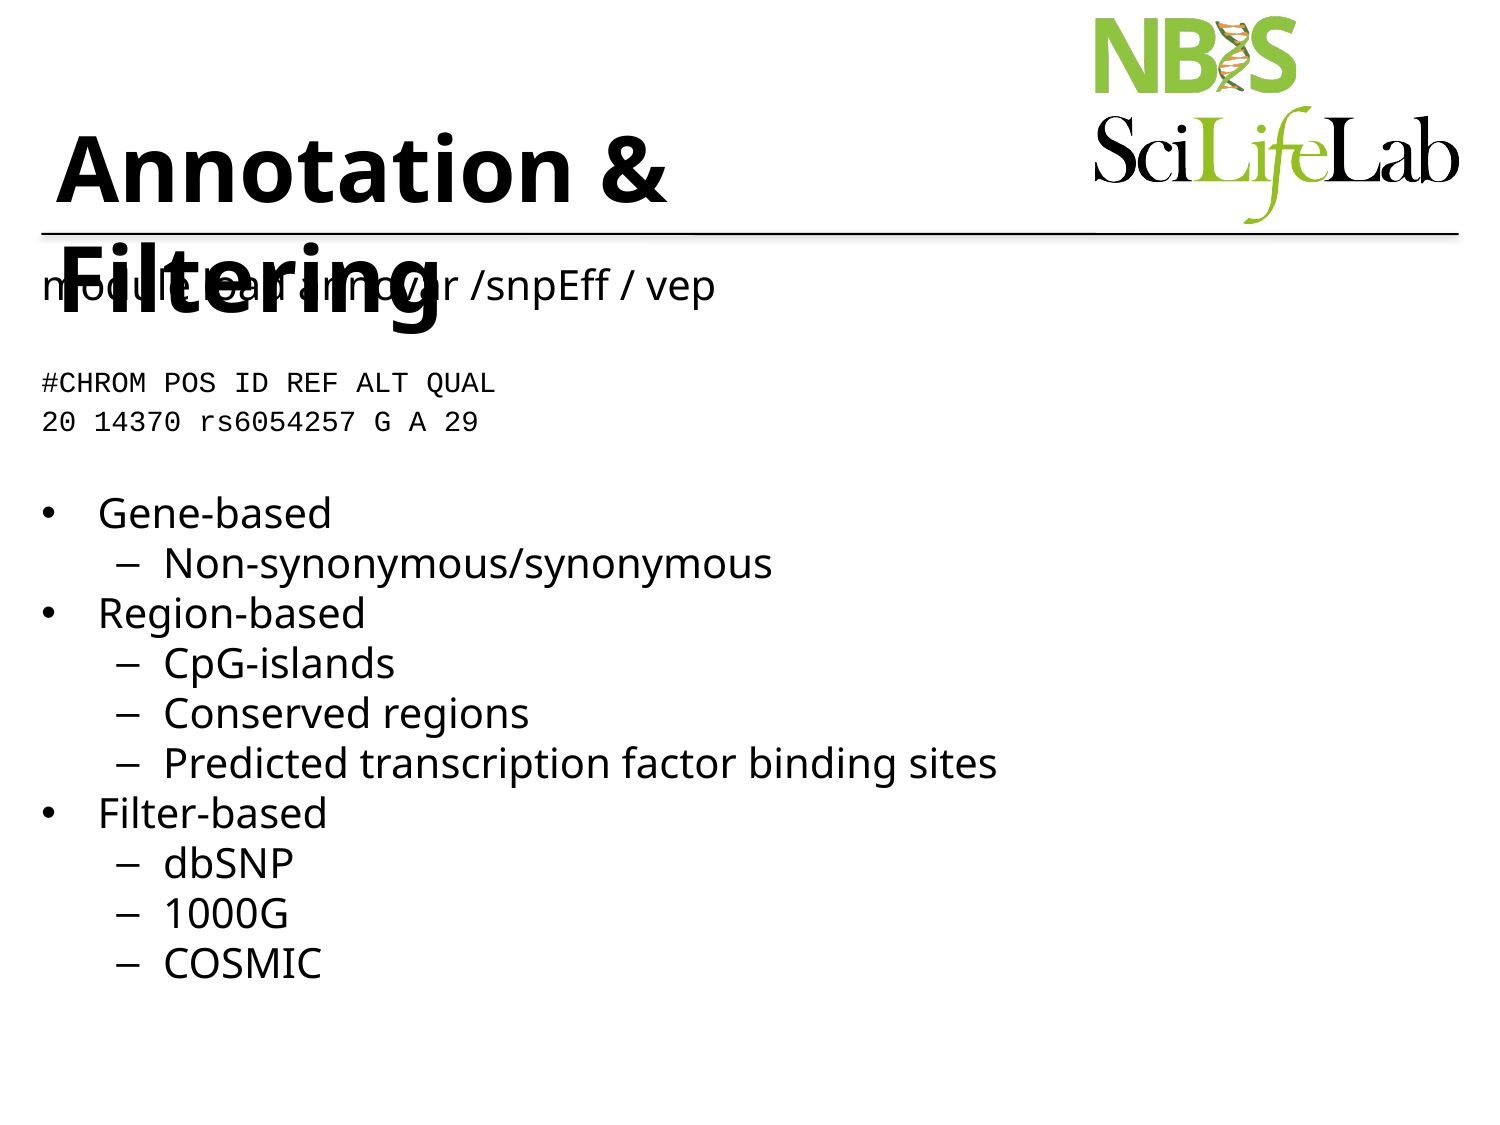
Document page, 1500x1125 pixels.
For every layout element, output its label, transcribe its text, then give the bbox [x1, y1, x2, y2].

picture [1095, 106, 1459, 224]
list module load annovar /snpEff / vep #CHROM POS ID REF ALT QUAL 20 14370 rs6054257 G A 29 Gene-based Non-synonymous/synonymous Region-based CpG-islands Conserved regions Predicted transcription factor binding sites Filter-based dbSNP 1000G COSMIC [41, 258, 1459, 1018]
title Annotation & Filtering [41, 103, 1066, 226]
